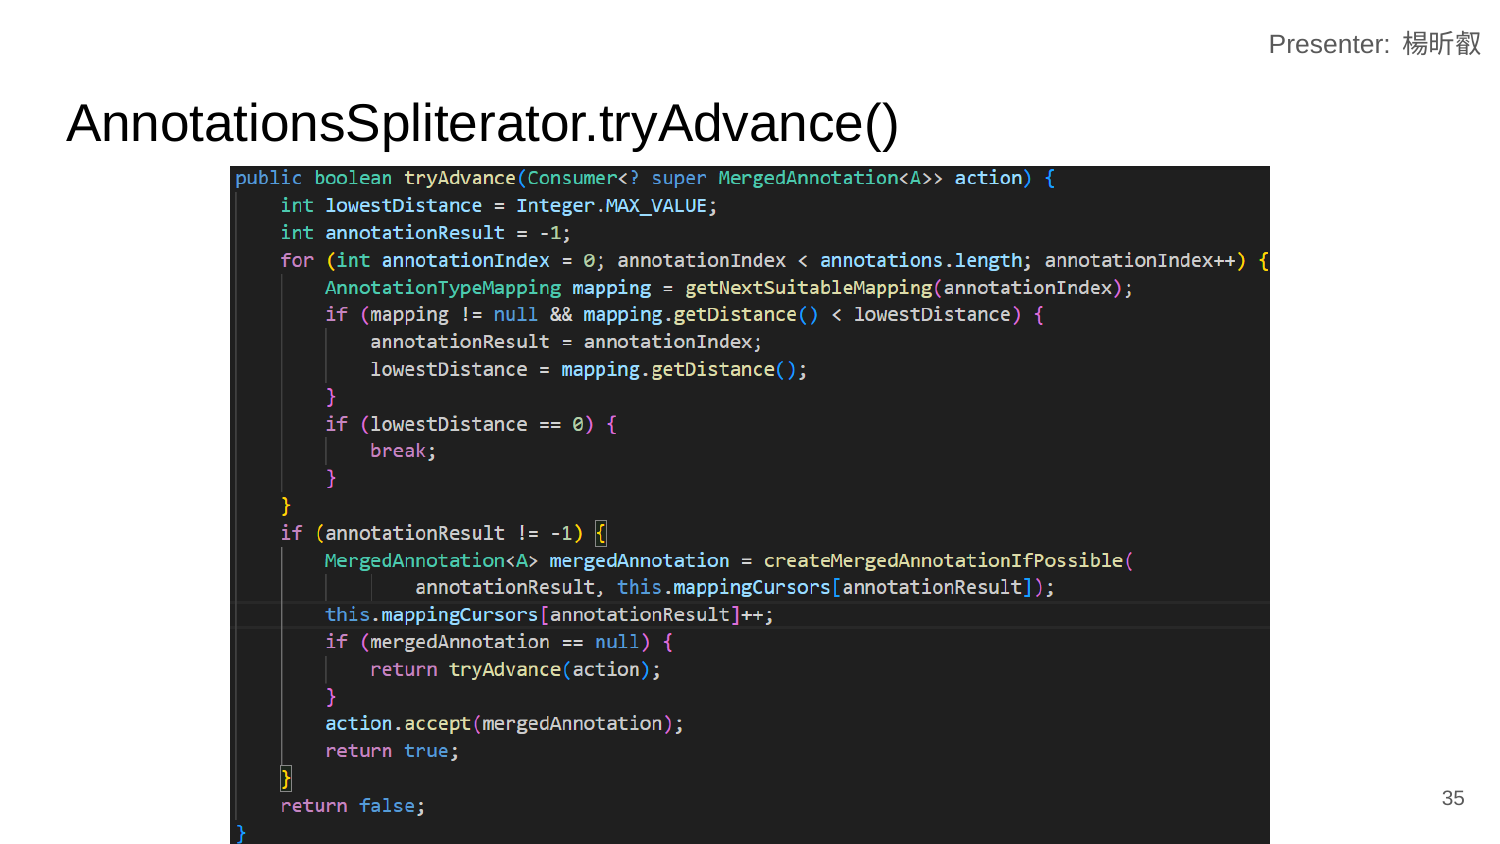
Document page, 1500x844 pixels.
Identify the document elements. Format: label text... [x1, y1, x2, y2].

subtitle Presenter: 楊昕叡 [1253, 11, 1500, 94]
picture [230, 166, 1270, 844]
title AnnotationsSpliterator.tryAdvance() [51, 72, 1449, 167]
slide_number ‹#› [1389, 764, 1480, 830]
